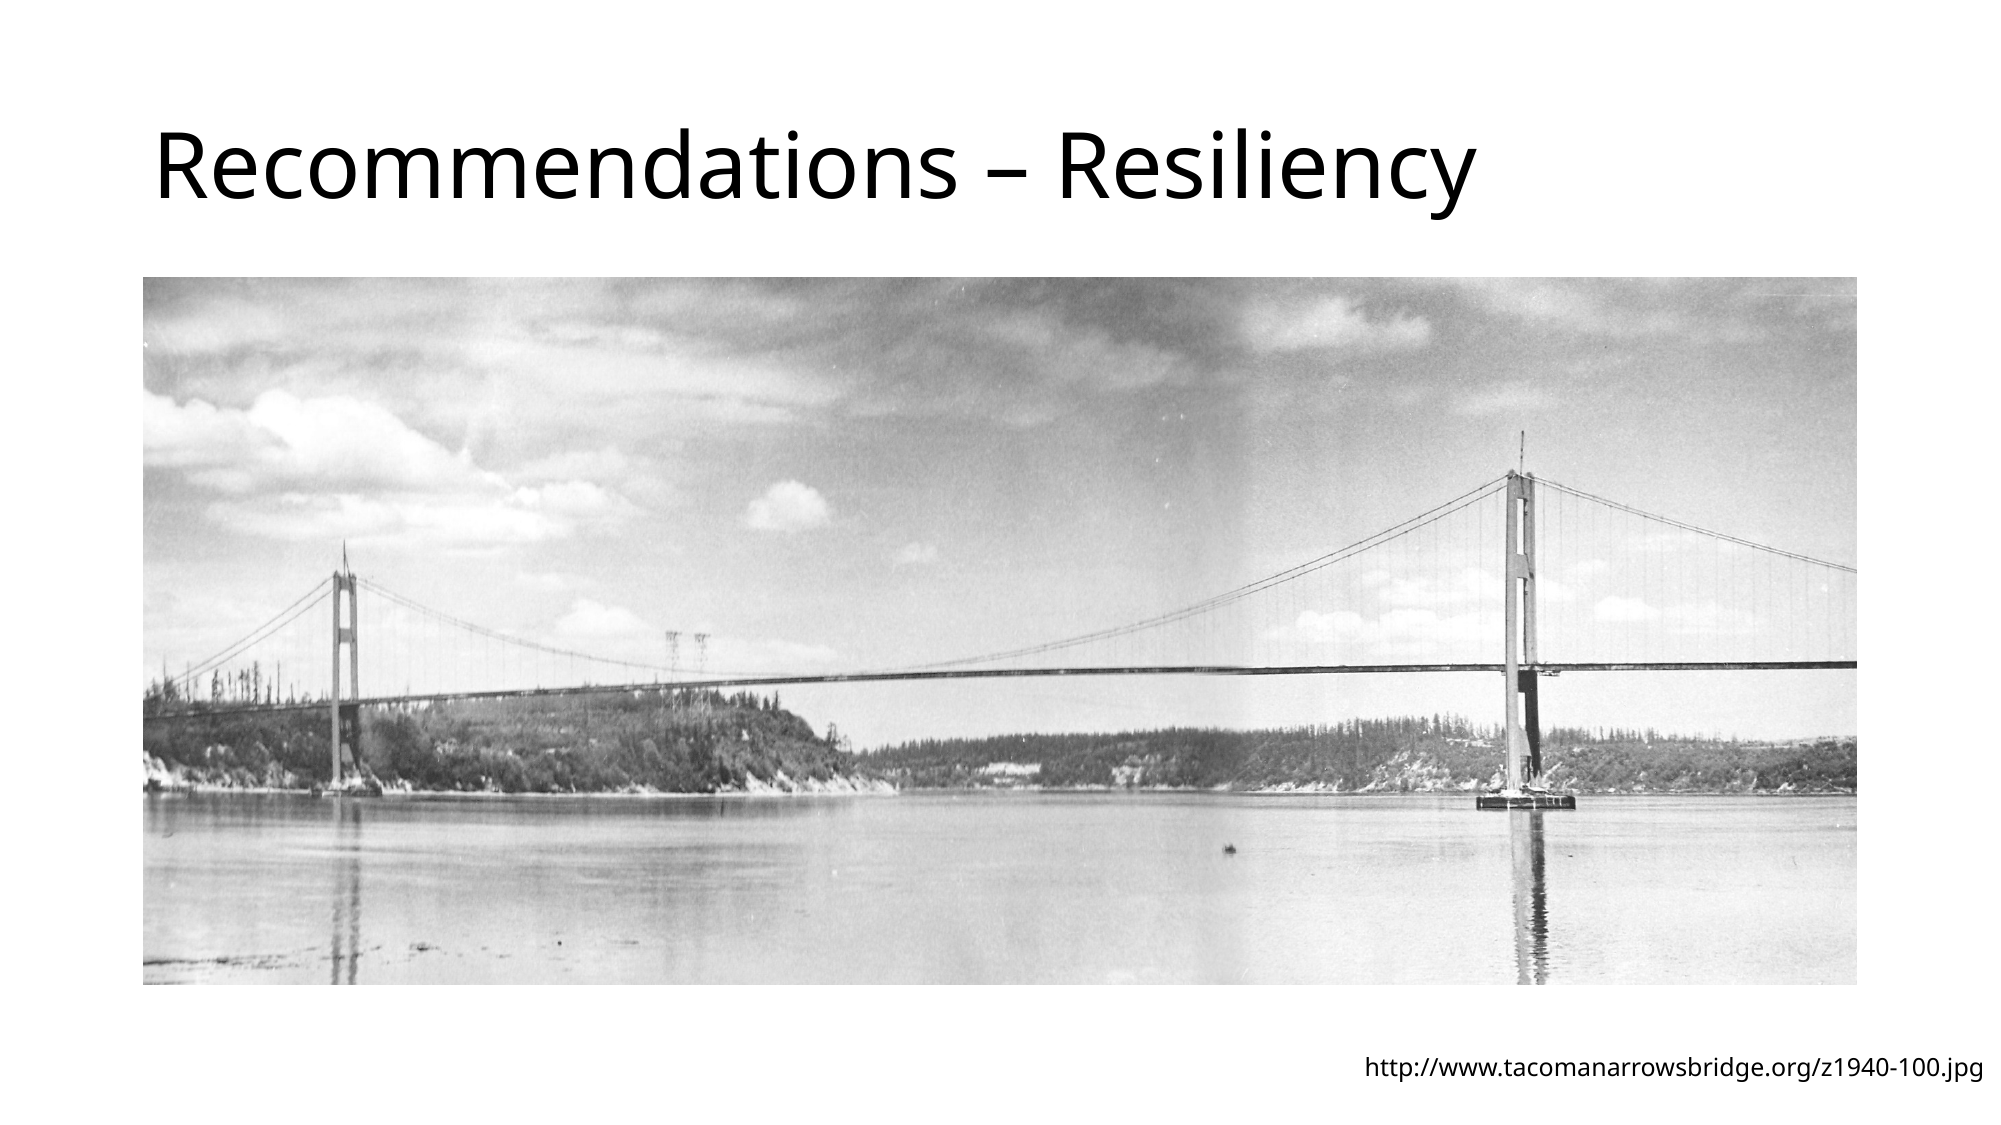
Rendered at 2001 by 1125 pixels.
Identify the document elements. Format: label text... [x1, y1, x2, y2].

picture [143, 277, 1857, 985]
title Recommendations – Resiliency [137, 59, 1863, 278]
text_box http://www.tacomanarrowsbridge.org/z1940-100.jpg [0, 1029, 2000, 1104]
